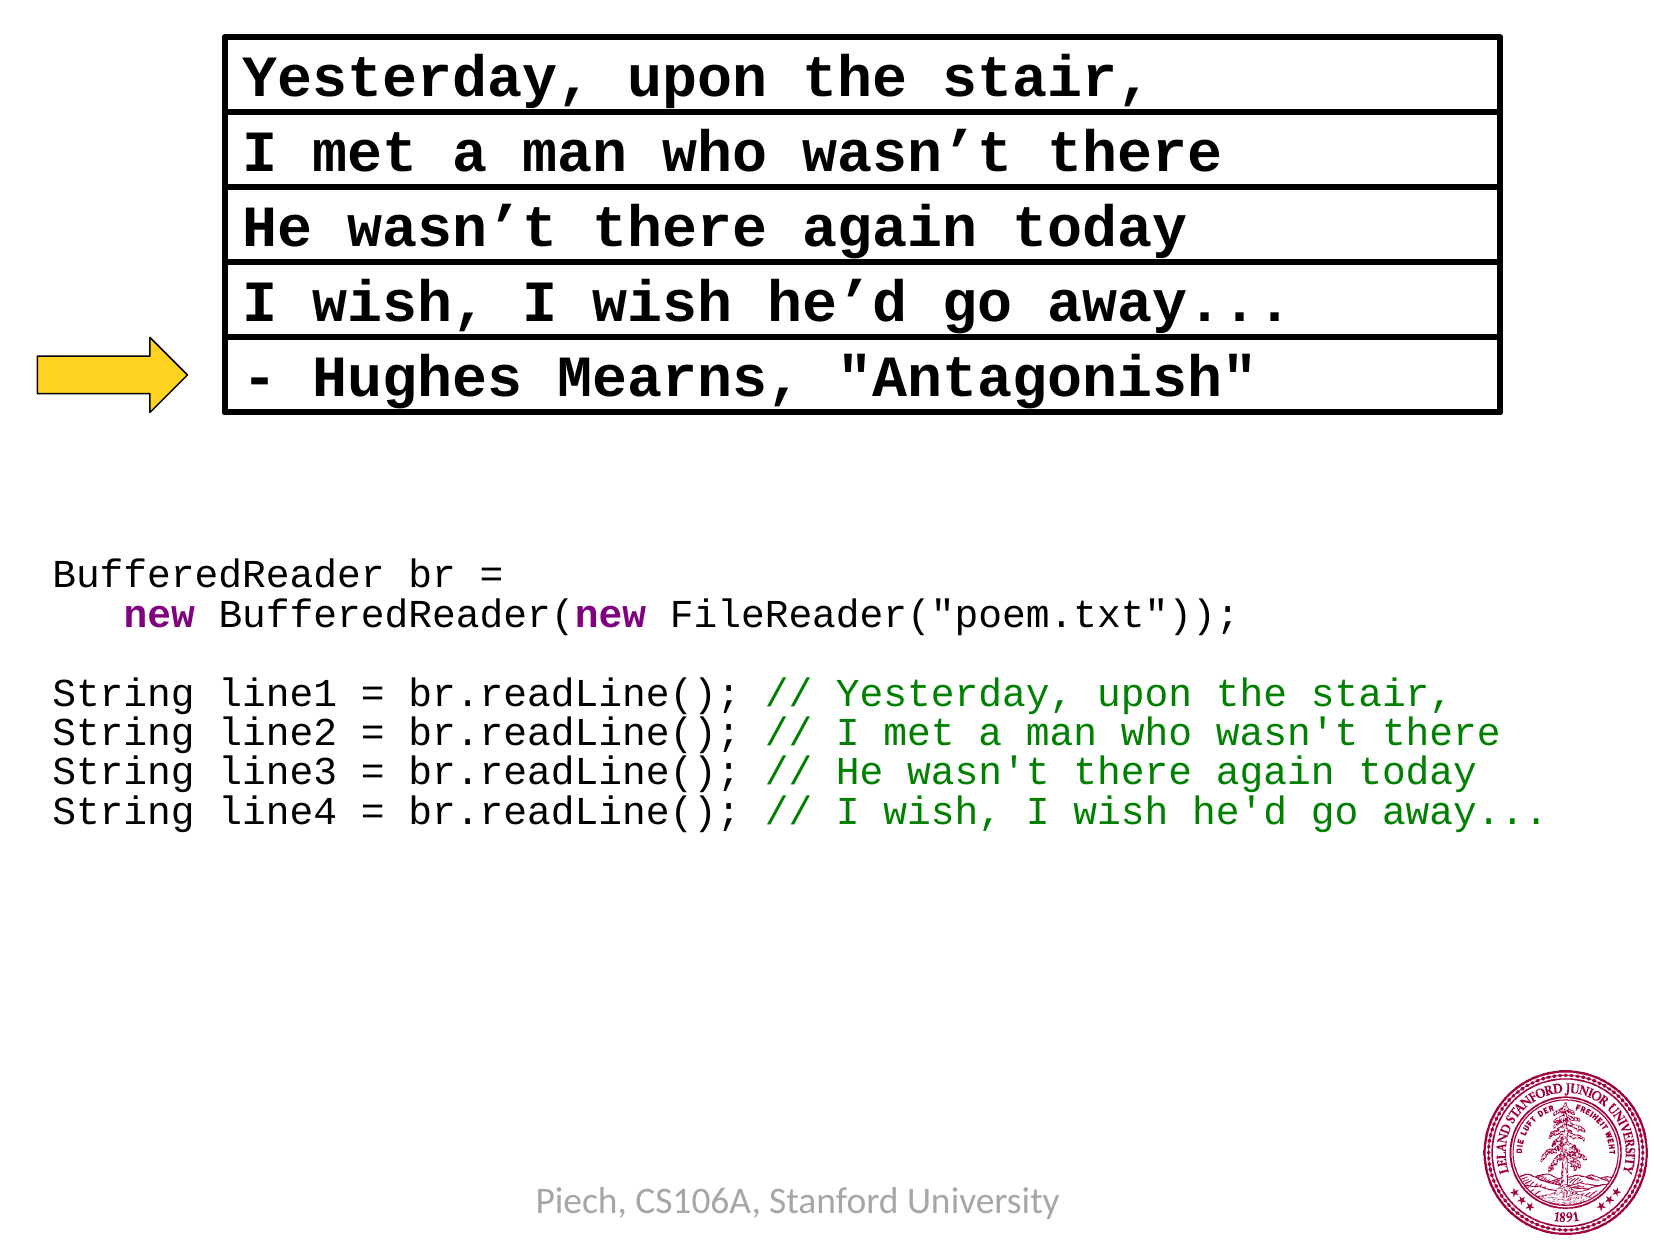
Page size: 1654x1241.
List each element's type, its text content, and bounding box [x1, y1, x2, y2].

text_box BufferedReader br = new BufferedReader(new FileReader("poem.txt")); String line1 = br.readLine(); // Yesterday, upon the stair, String line2 = br.readLine(); // I met a man who wasn't there String line3 = br.readLine(); // He wasn't there again today String line4 = br.readLine(); // I wish, I wish he'd go away... [37, 493, 1613, 1200]
picture [1483, 1070, 1648, 1235]
text_box [224, 37, 1500, 413]
text_box [37, 337, 188, 413]
